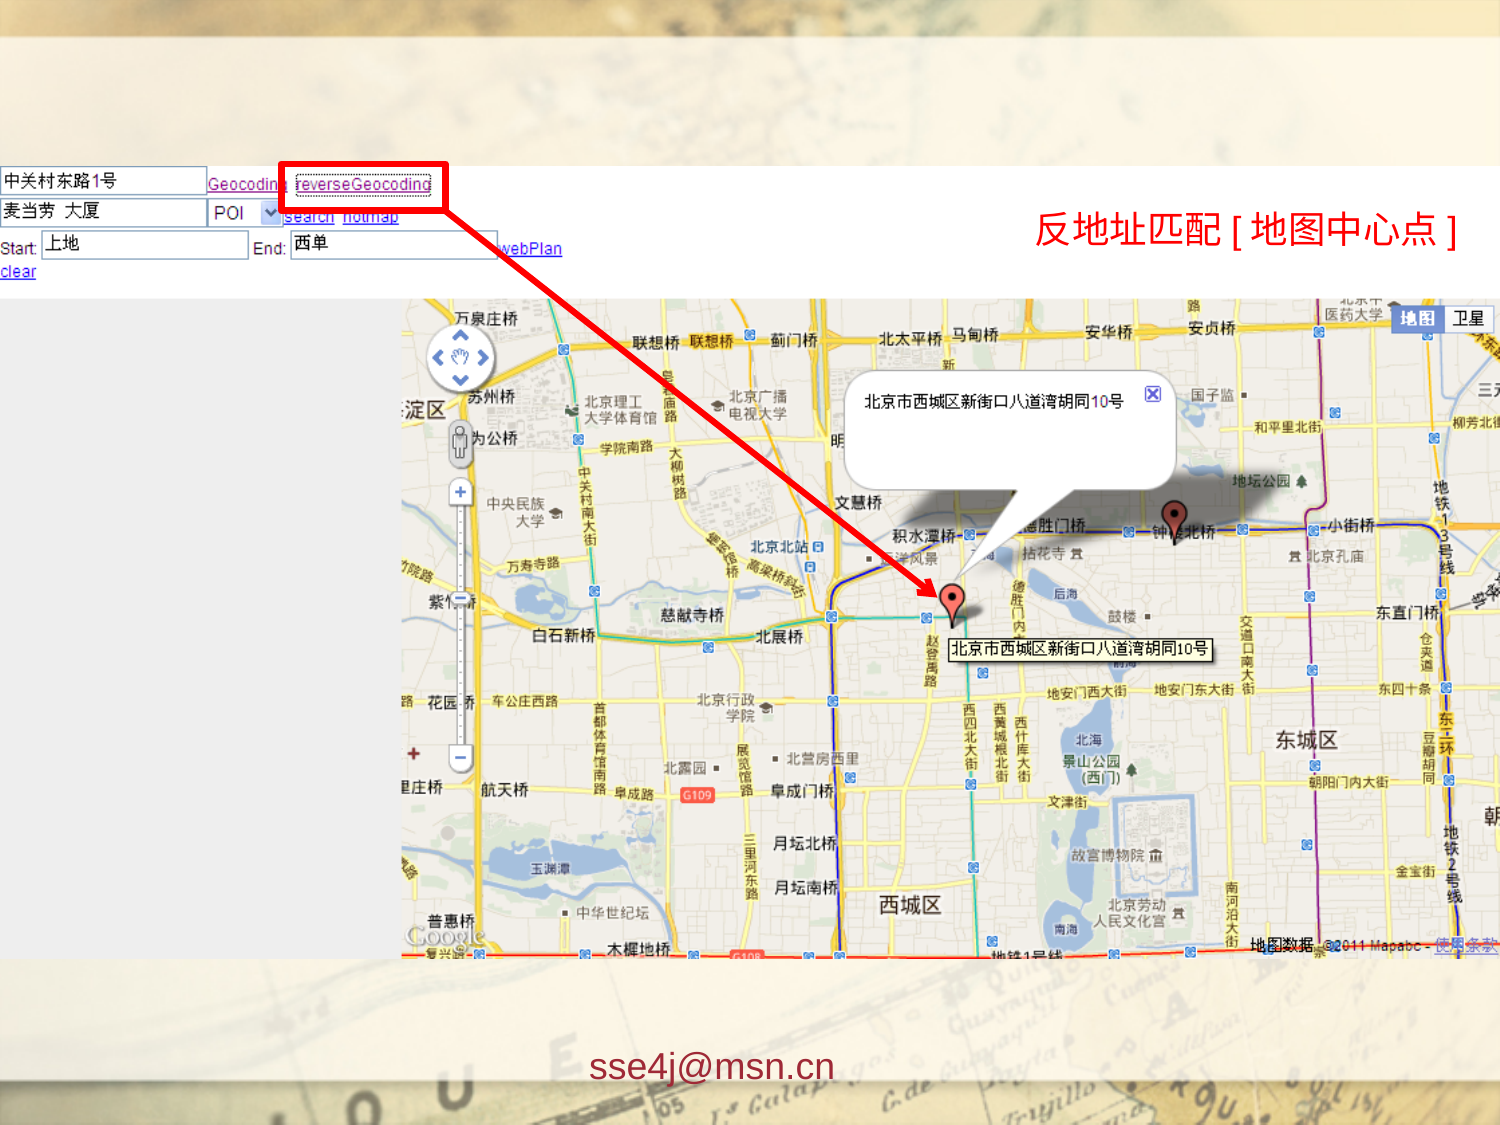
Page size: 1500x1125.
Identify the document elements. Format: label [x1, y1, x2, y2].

text_box [278, 161, 449, 165]
picture [0, 0, 1500, 1125]
text_box [445, 210, 938, 598]
